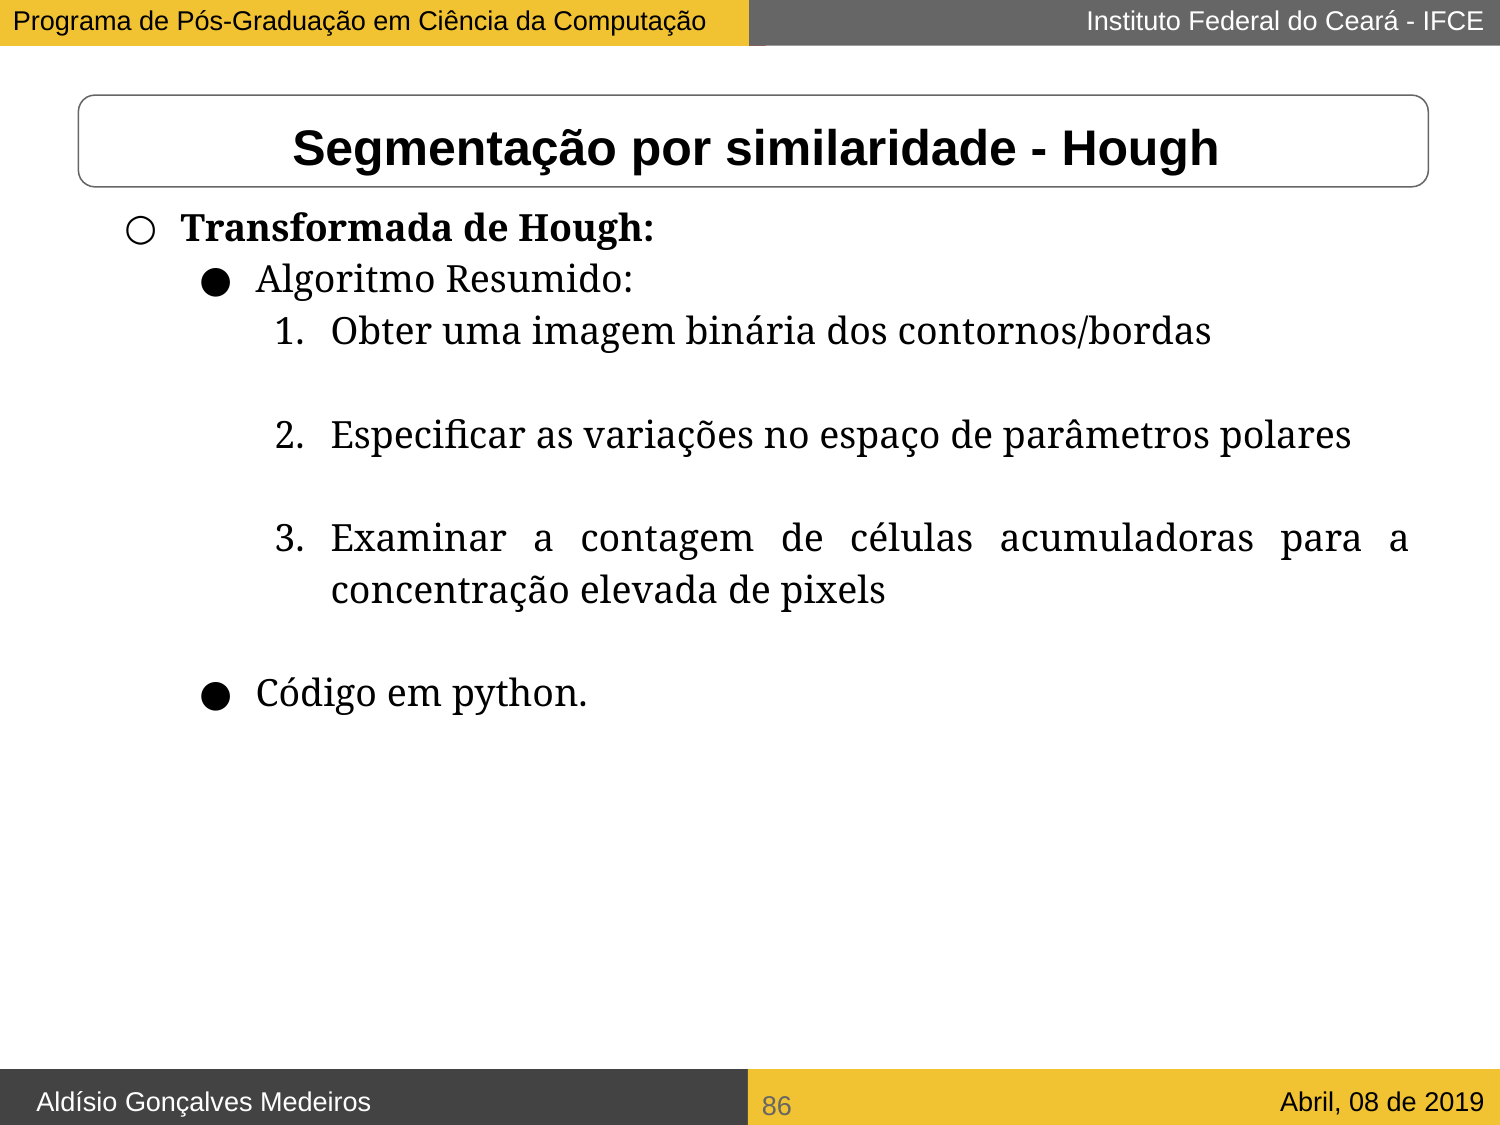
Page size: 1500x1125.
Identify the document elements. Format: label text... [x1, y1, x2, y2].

title Segmentação por similaridade - Hough [88, 99, 1424, 192]
list Transformada de Hough: Algoritmo Resumido: Obter uma imagem binária dos contornos/bordas Especificar as variações no espaço de parâmetros polares Examinar a contagem de células acumuladoras para a concentração elevada de pixels Código em python. [90, 182, 1426, 797]
slide_number ‹#› [731, 1061, 822, 1125]
